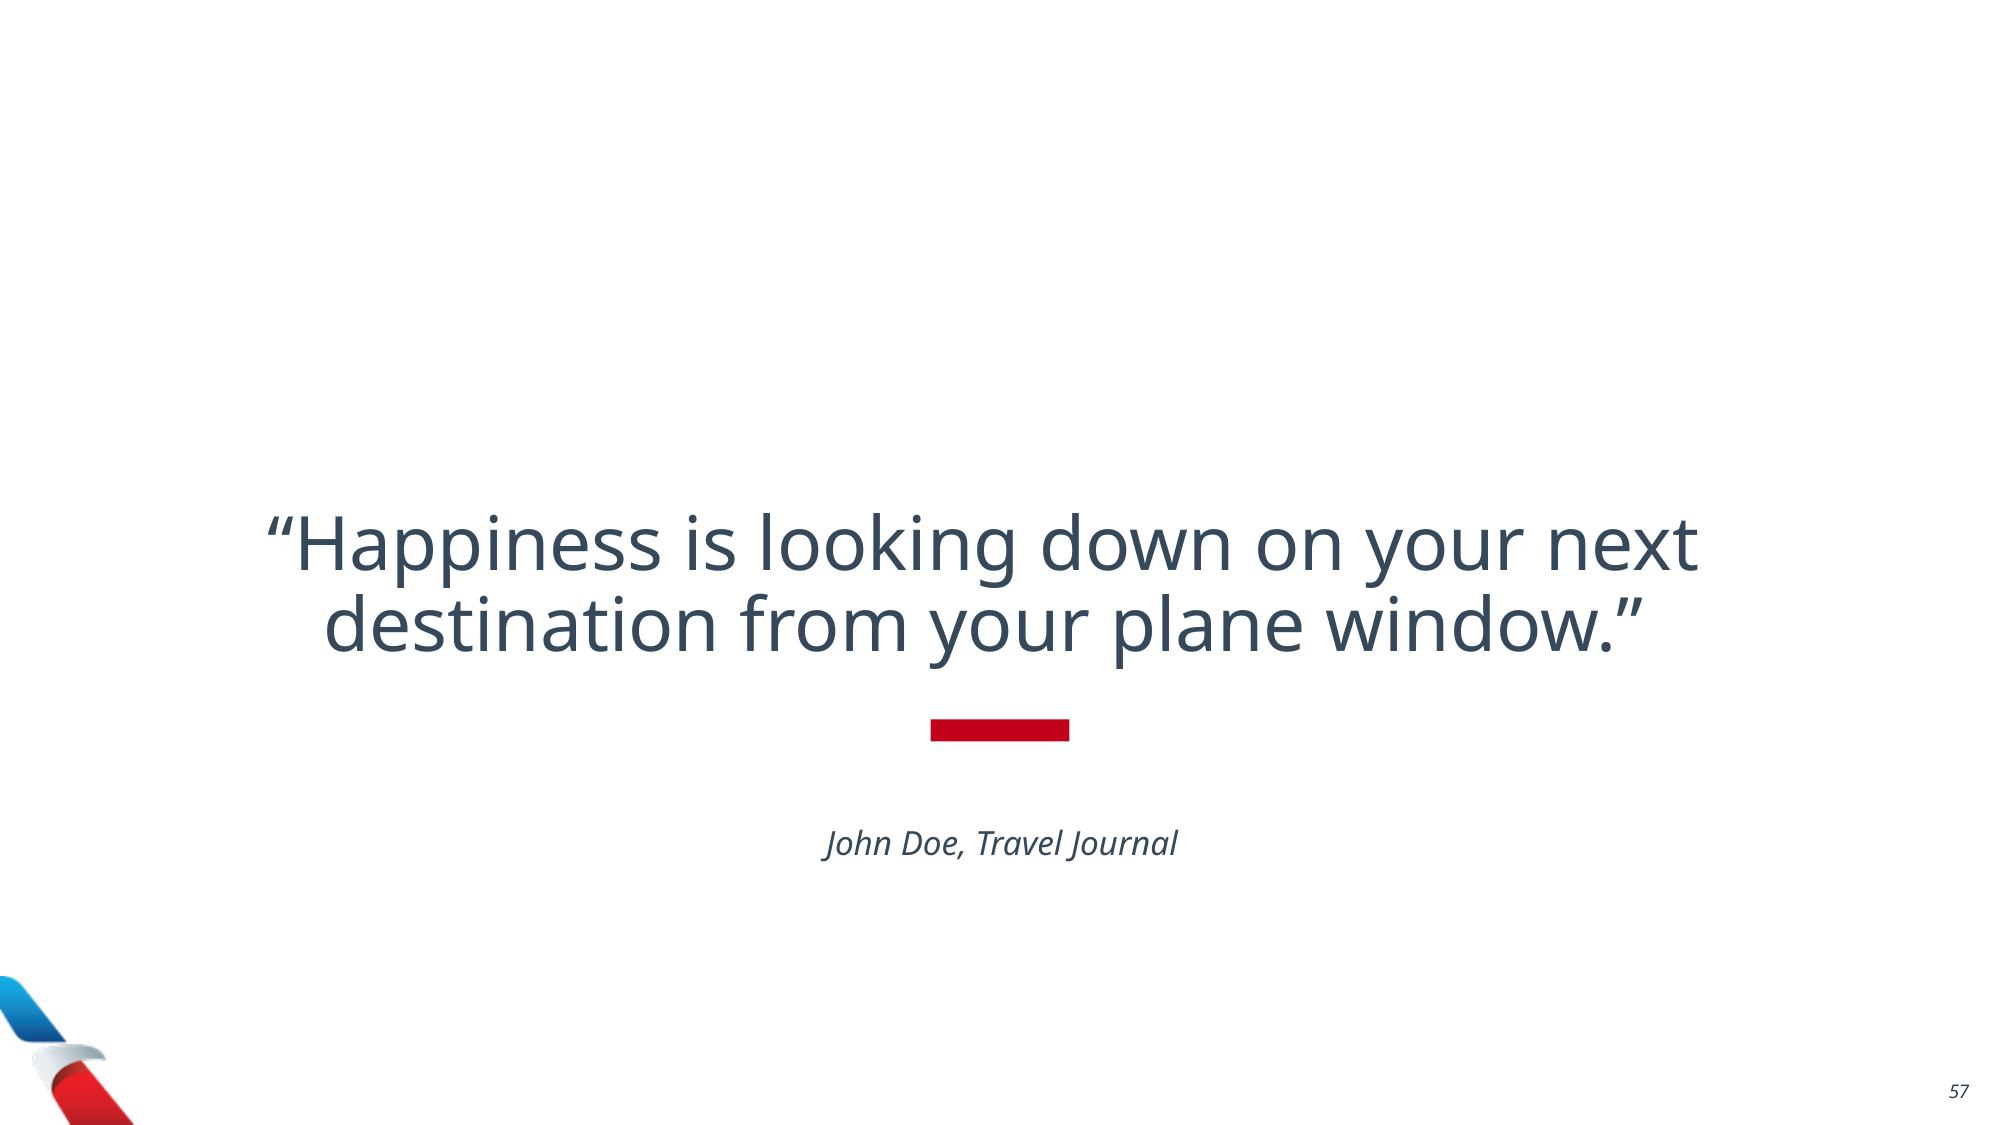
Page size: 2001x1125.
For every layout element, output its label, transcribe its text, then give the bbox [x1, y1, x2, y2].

list “Happiness is looking down on your next destination from your plane window.” [212, 498, 1755, 690]
list John Doe, Travel Journal [734, 819, 1271, 900]
picture [0, 976, 168, 1125]
